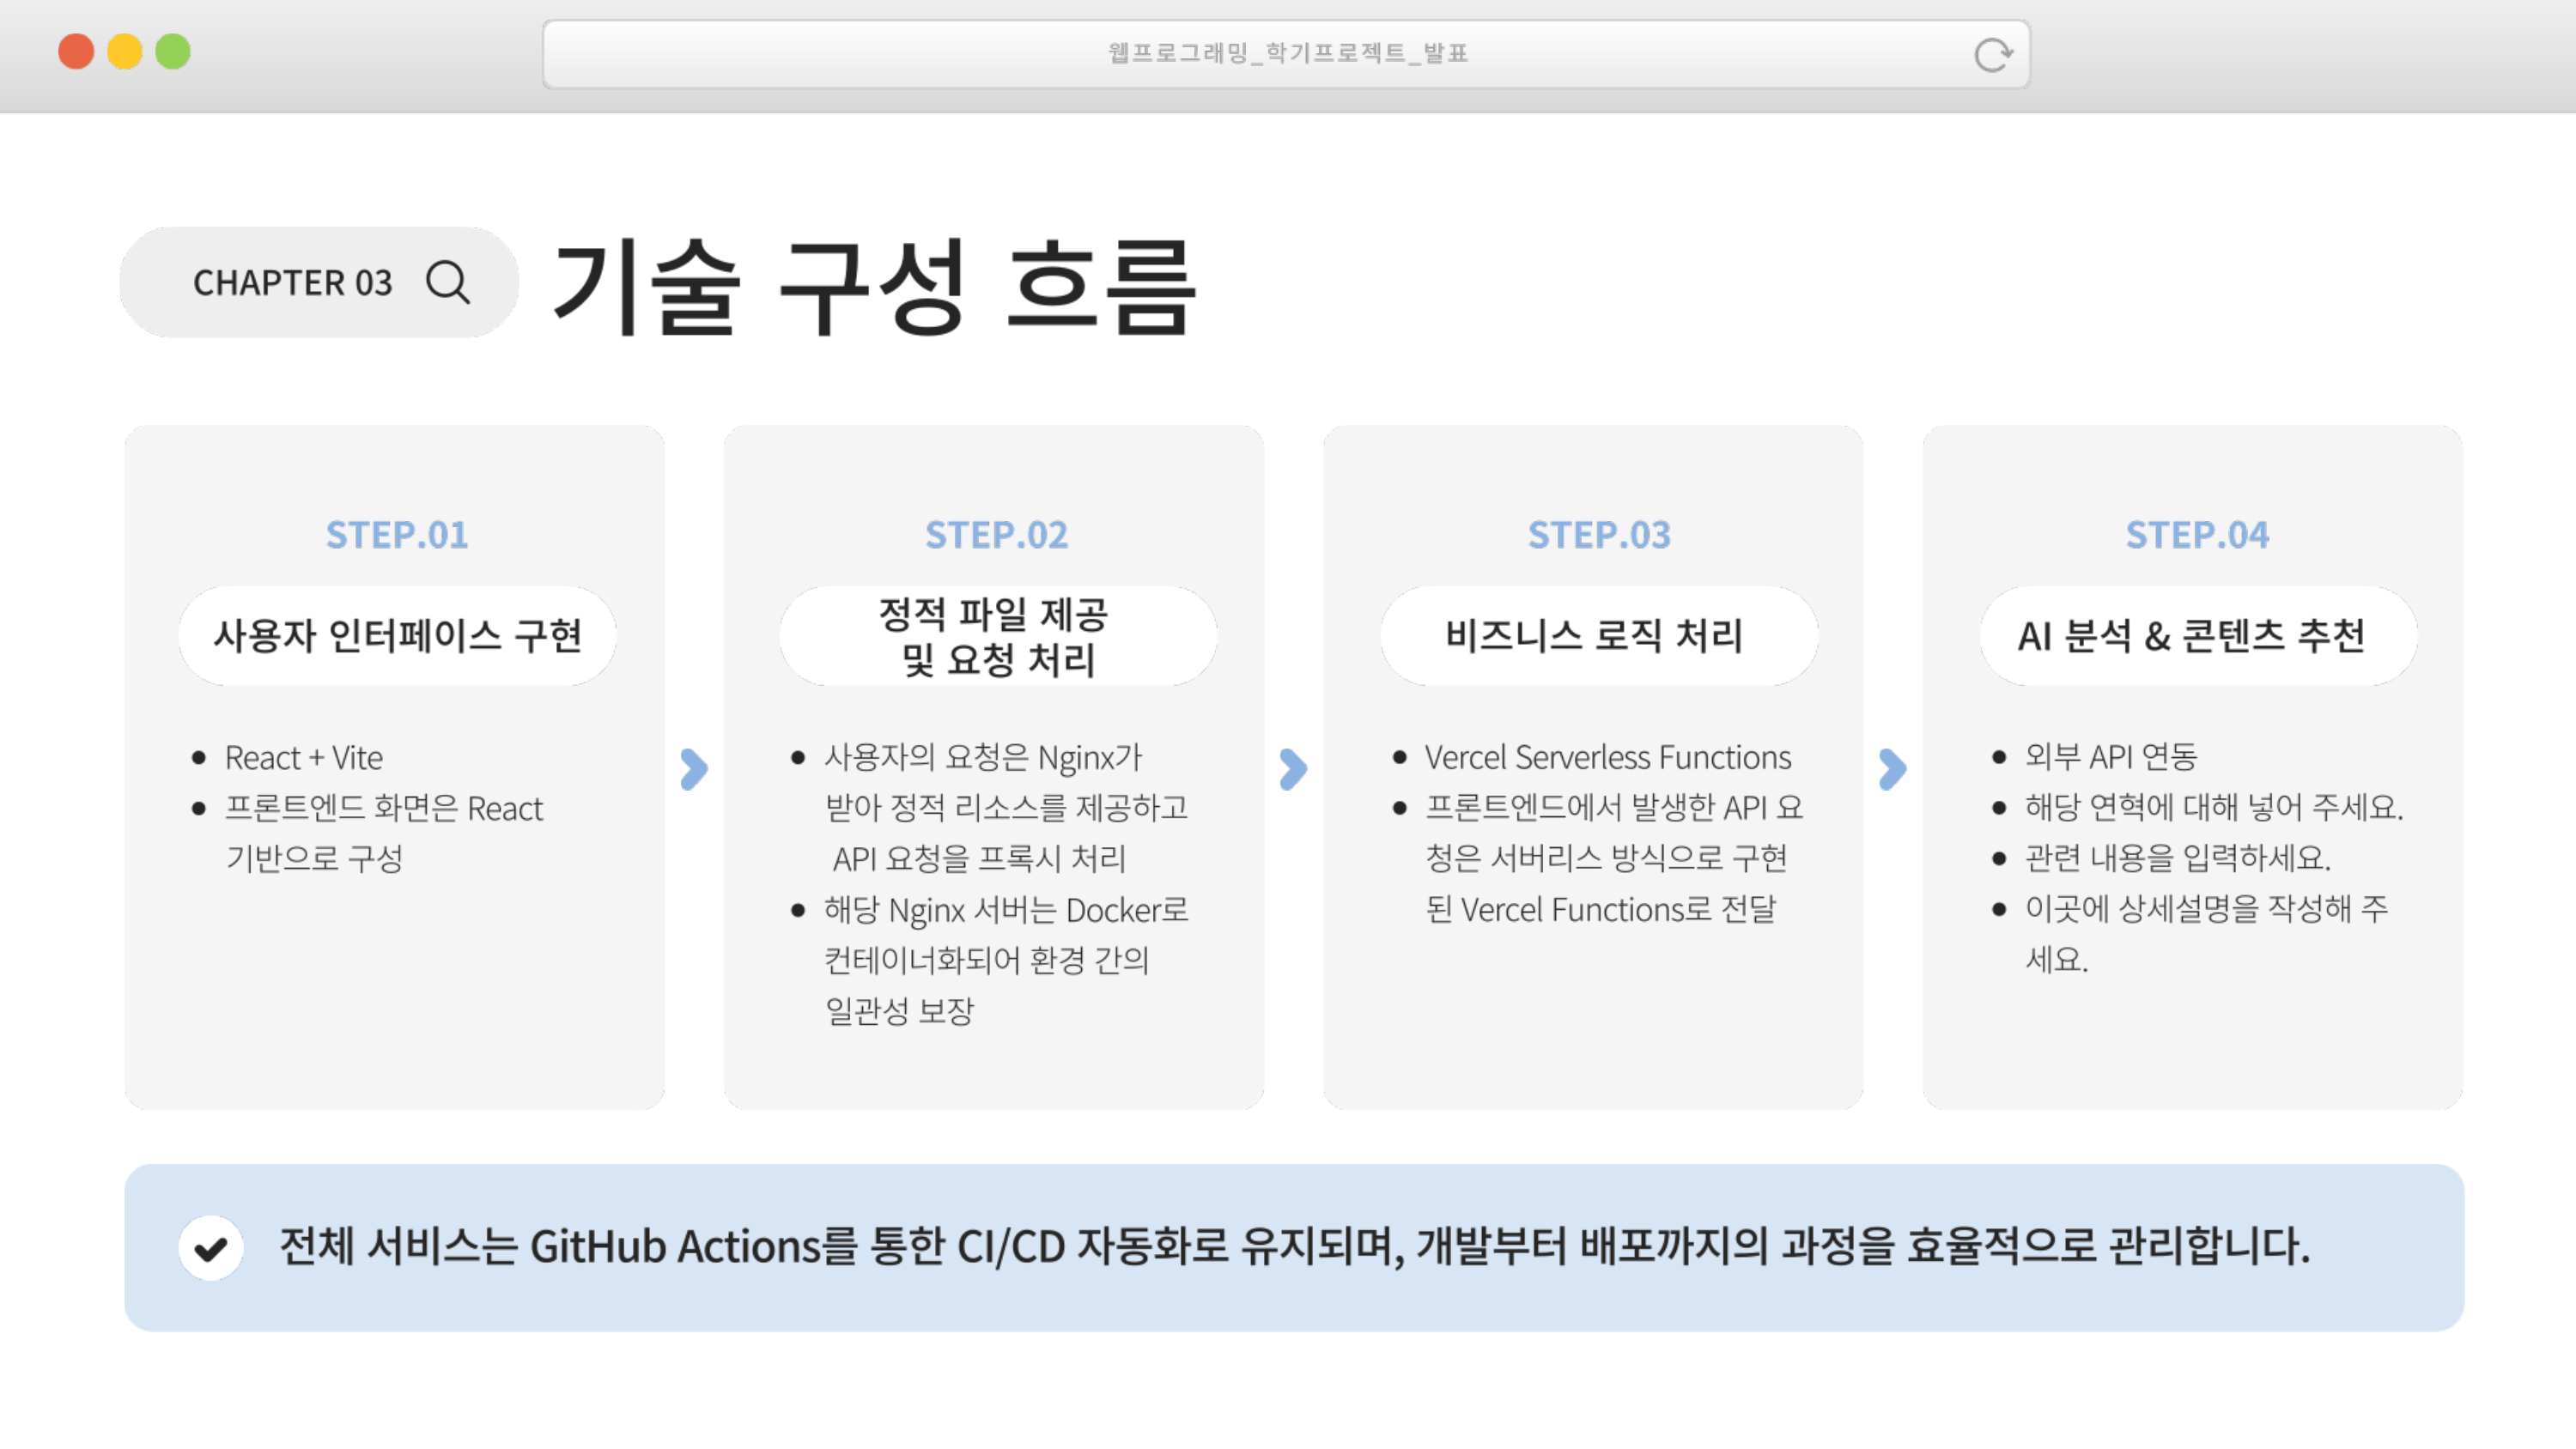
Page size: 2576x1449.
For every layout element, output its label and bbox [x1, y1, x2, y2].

picture [1923, 425, 2464, 1111]
picture [1880, 749, 1908, 791]
picture [119, 169, 1865, 1111]
picture [0, 0, 2576, 113]
picture [681, 749, 709, 791]
picture [125, 1163, 2465, 1333]
picture [1280, 749, 1309, 791]
